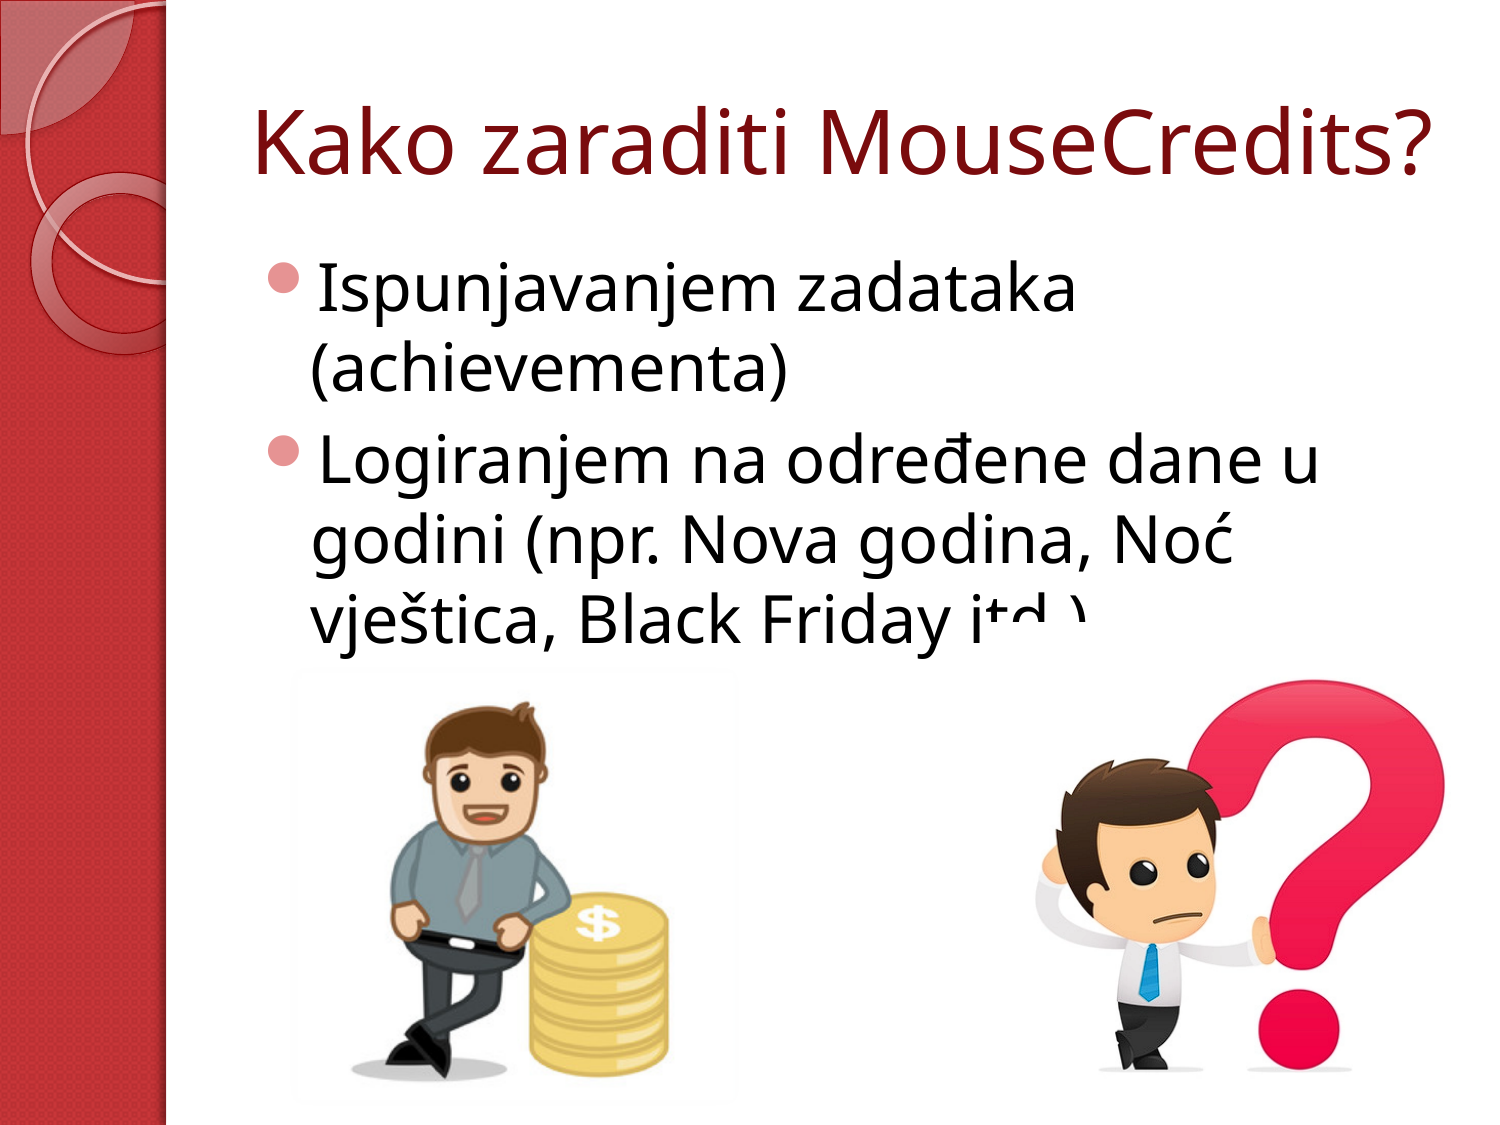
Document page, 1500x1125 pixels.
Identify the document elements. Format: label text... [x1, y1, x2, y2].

title Kako zaraditi MouseCredits? [235, 45, 1466, 233]
picture [289, 666, 741, 1107]
list Ispunjavanjem zadataka (achievementa) Logiranjem na određene dane u godini (npr. Nova godina, Noć vještica, Black Friday itd.) [235, 237, 1466, 1025]
picture [986, 622, 1495, 1125]
